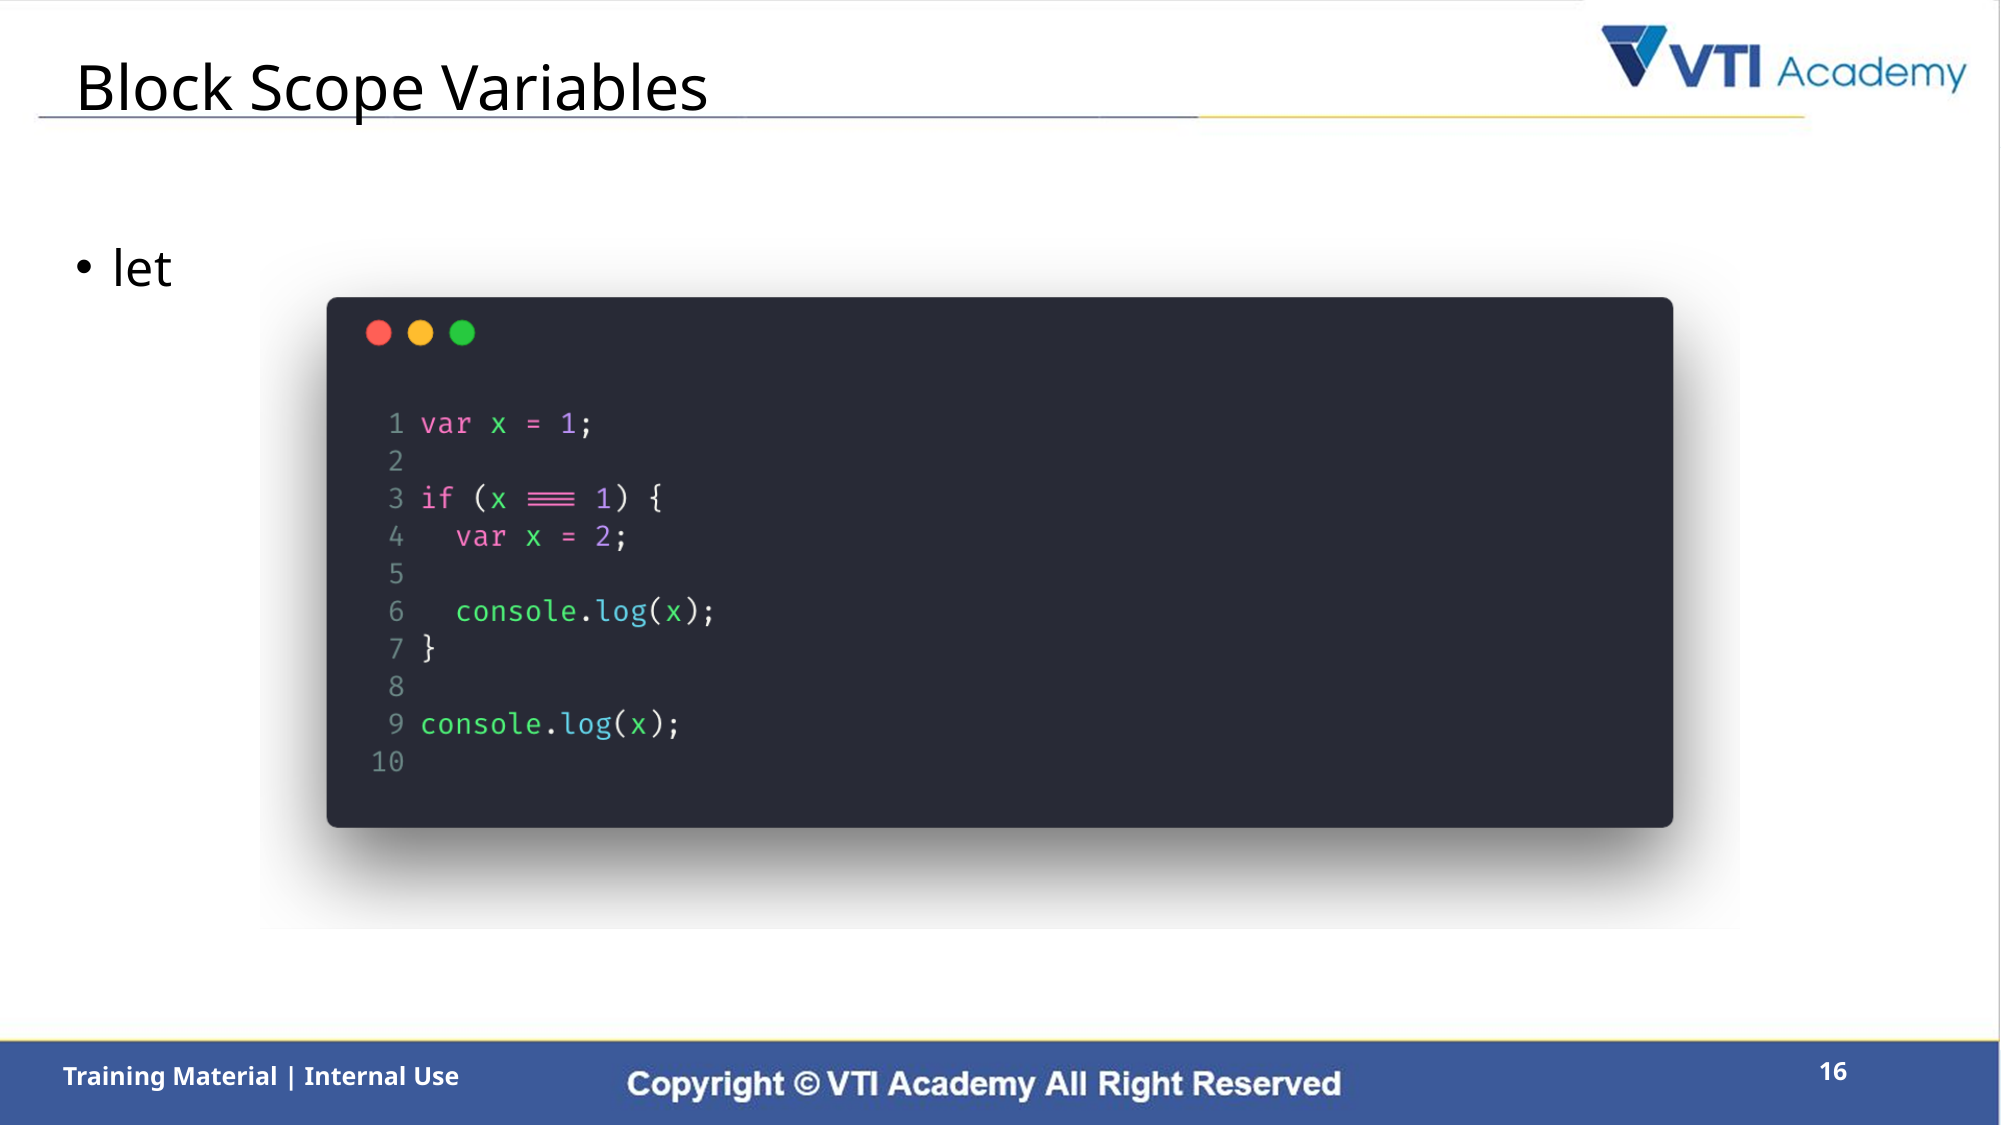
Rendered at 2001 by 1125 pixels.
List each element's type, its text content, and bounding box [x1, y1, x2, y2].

title Block Scope Variables [60, 33, 1401, 132]
picture [0, 0, 2001, 1125]
list let [60, 198, 1863, 1043]
footer Training Material | Internal Use [0, 1045, 523, 1106]
slide_number 16 [1412, 1042, 1863, 1103]
